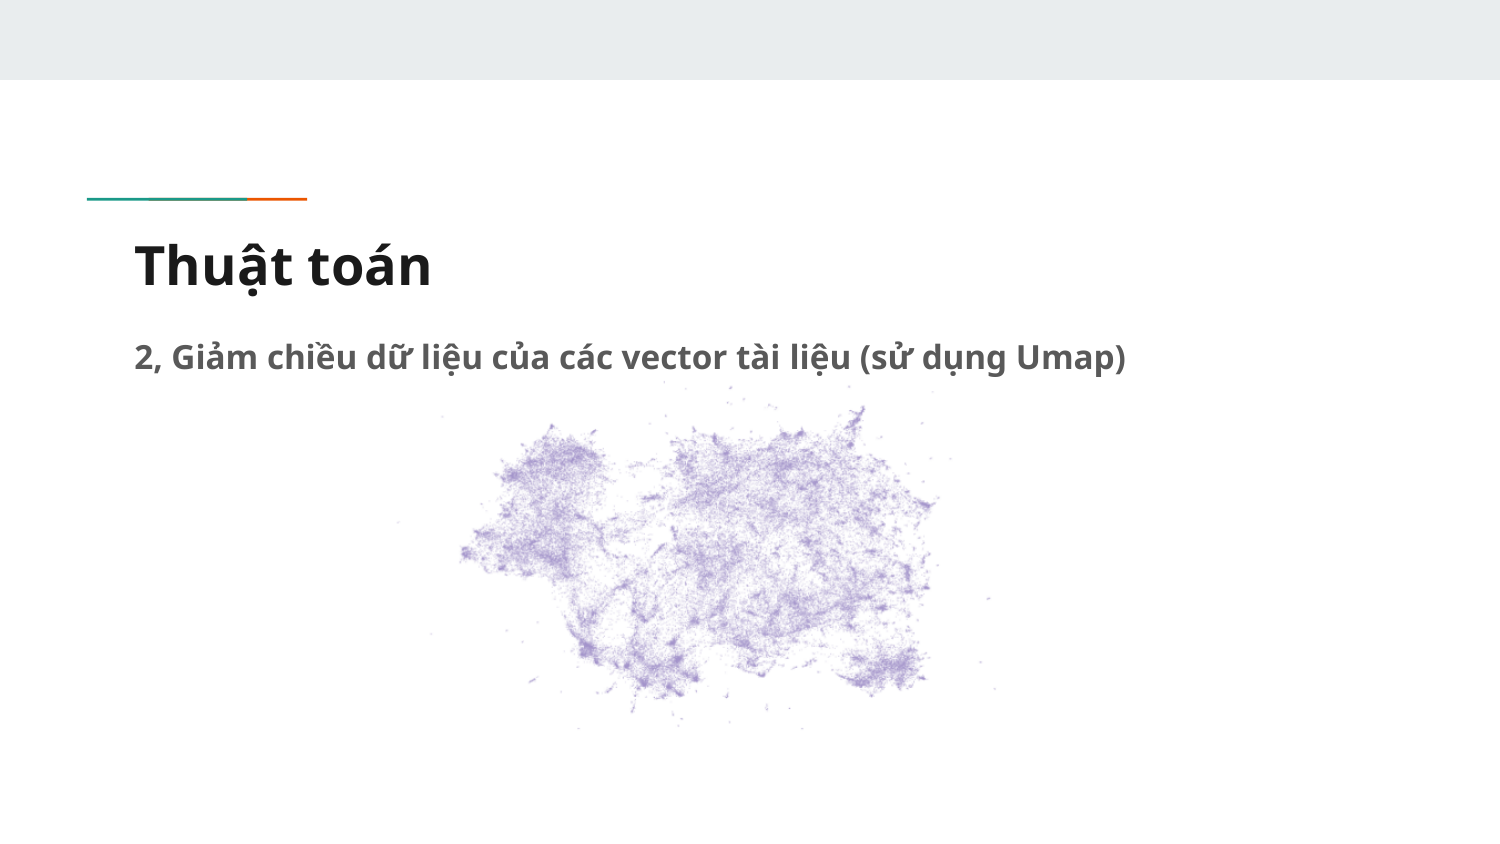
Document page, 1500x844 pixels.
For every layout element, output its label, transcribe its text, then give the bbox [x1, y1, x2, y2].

list 2, Giảm chiều dữ liệu của các vector tài liệu (sử dụng Umap) [119, 315, 1381, 813]
title Thuật toán [119, 216, 1381, 305]
picture [381, 378, 1102, 778]
